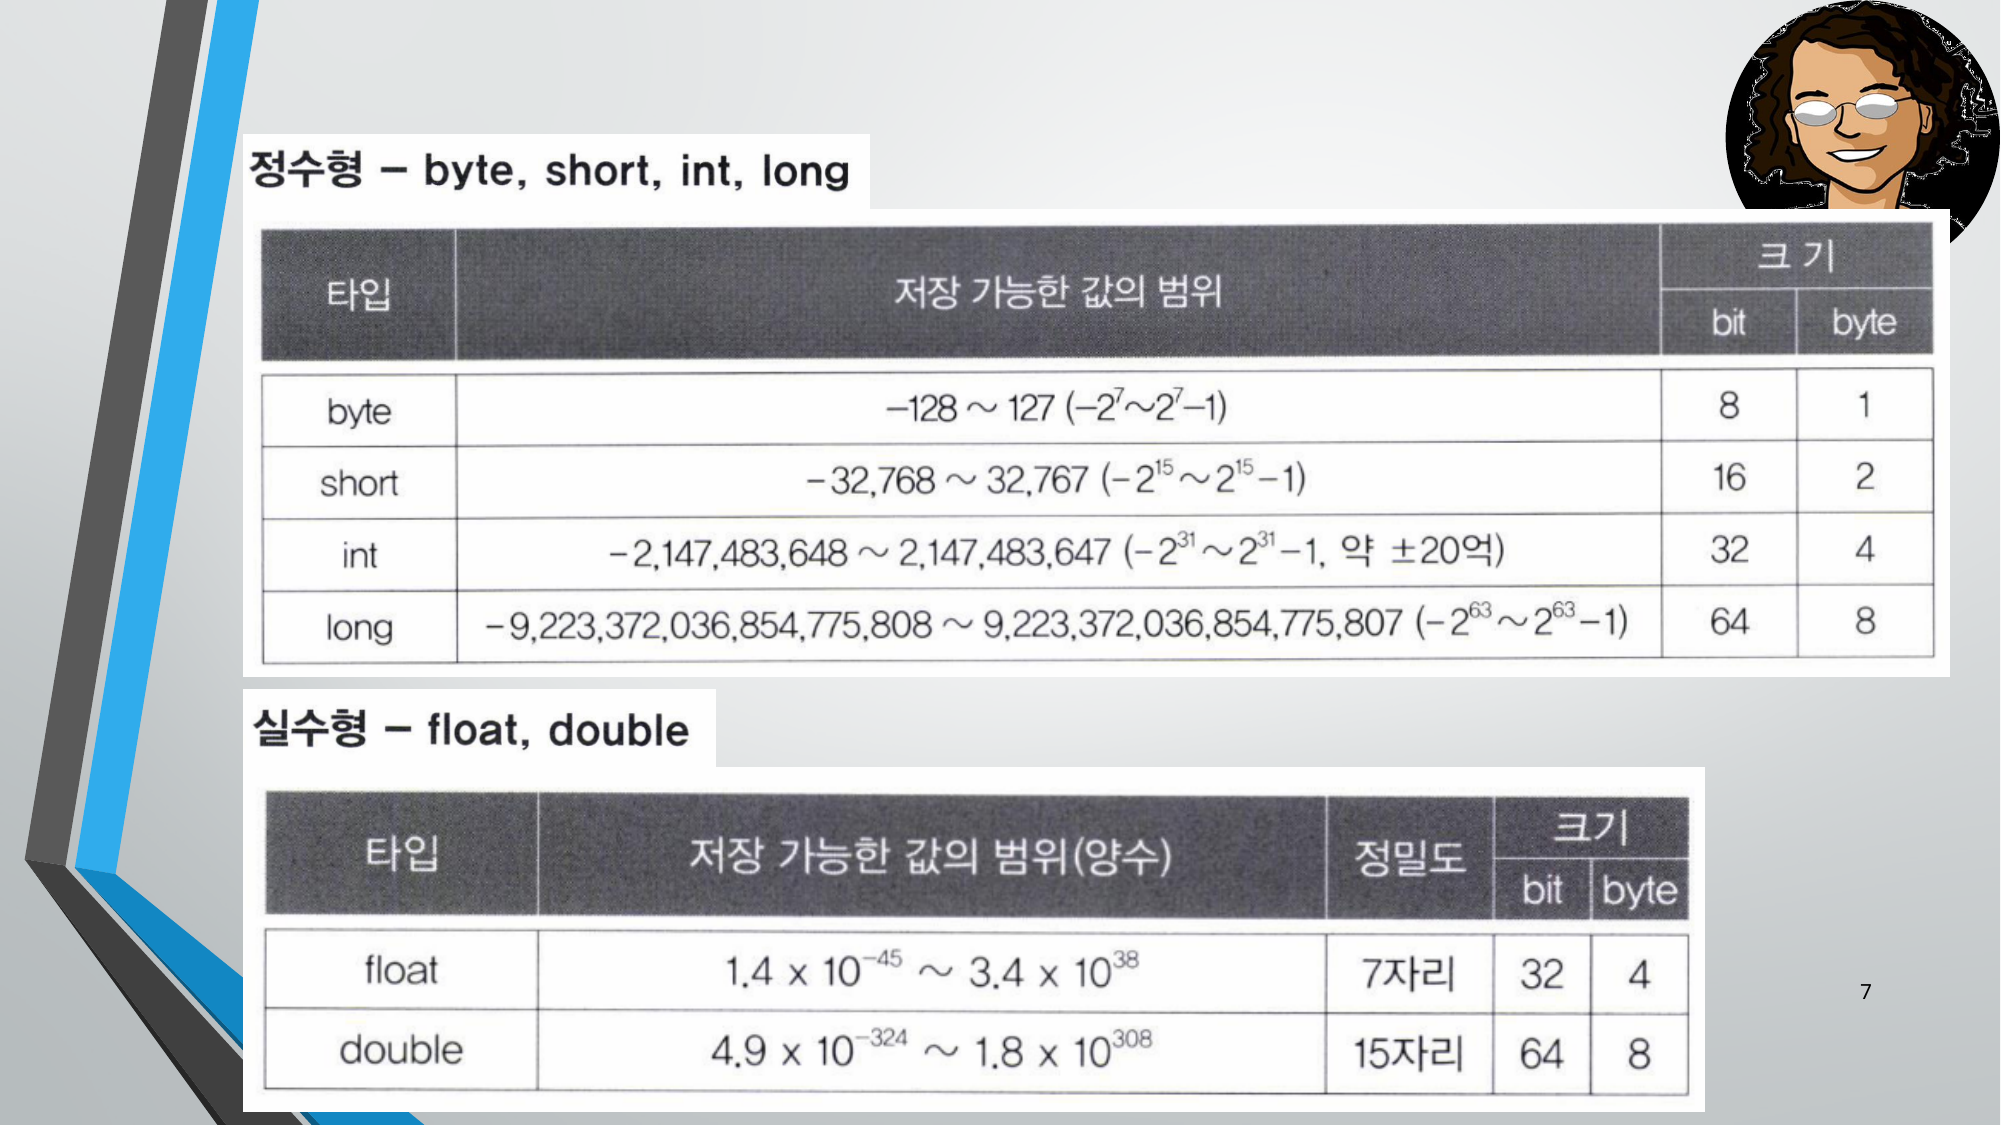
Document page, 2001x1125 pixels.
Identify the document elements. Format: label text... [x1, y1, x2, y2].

slide_number 6 [1796, 962, 1887, 1023]
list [243, 133, 870, 208]
picture [243, 689, 1705, 1113]
picture [243, 0, 2000, 677]
